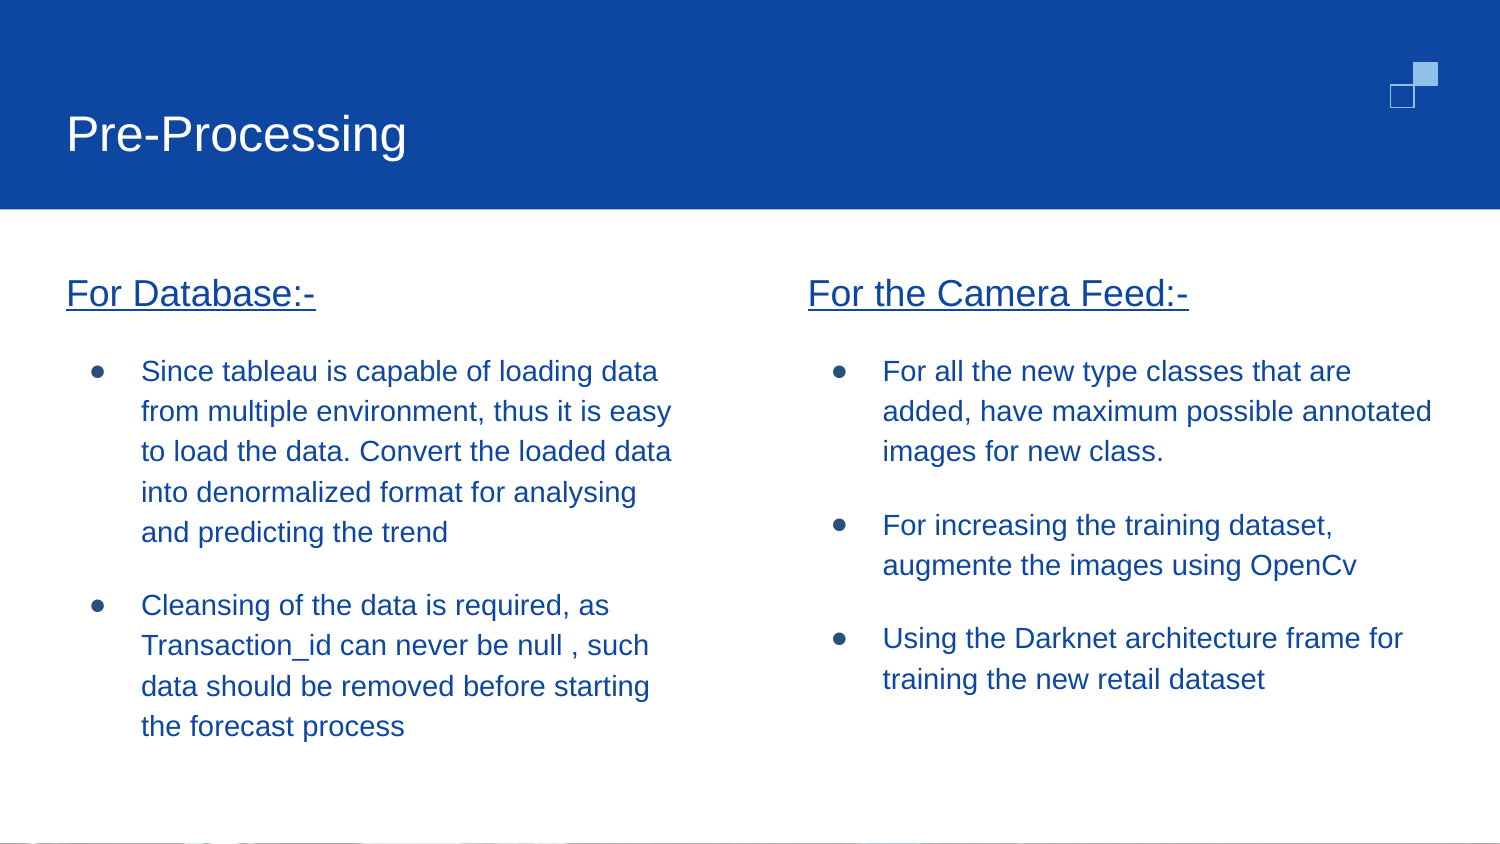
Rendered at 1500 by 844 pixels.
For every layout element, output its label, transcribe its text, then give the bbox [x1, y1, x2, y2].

list For the Camera Feed:- For all the new type classes that are added, have maximum possible annotated images for new class. For increasing the training dataset, augmente the images using OpenCv Using the Darknet architecture frame for training the new retail dataset [792, 247, 1449, 765]
title Pre-Processing [51, 78, 1373, 184]
list For Database:- Since tableau is capable of loading data from multiple environment, thus it is easy to load the data. Convert the loaded data into denormalized format for analysing and predicting the trend Cleansing of the data is required, as Transaction_id can never be null , such data should be removed before starting the forecast process [51, 247, 708, 765]
